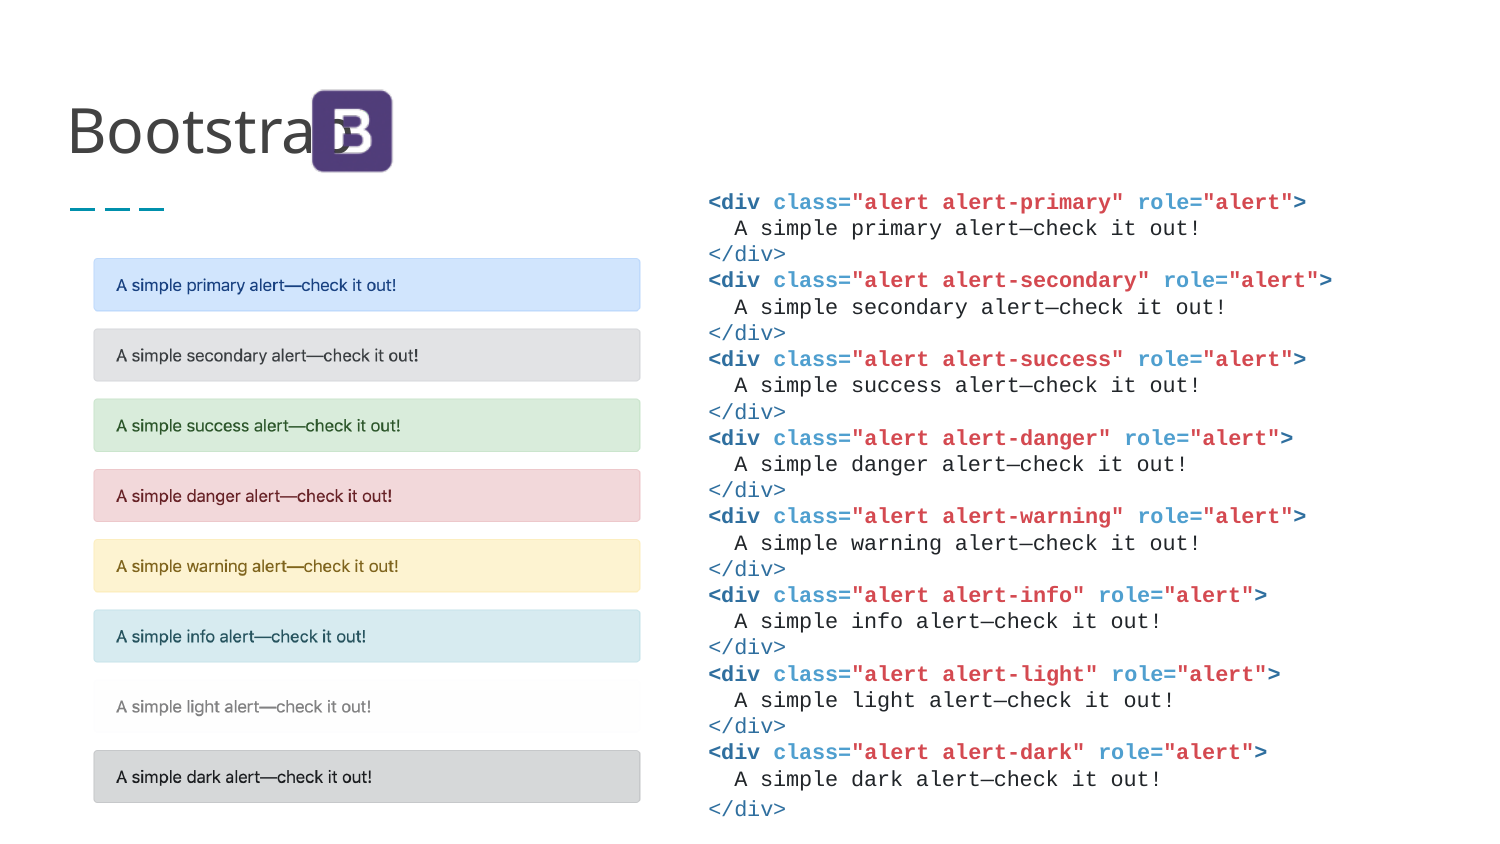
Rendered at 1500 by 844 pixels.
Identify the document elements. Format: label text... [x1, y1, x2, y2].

title Bootstrap [51, 61, 1449, 182]
text_box <div class="alert alert-primary" role="alert"> A simple primary alert—check it out! </div> <div class="alert alert-secondary" role="alert"> A simple secondary alert—check it out! </div> <div class="alert alert-success" role="alert"> A simple success alert—check it out! </div> <div class="alert alert-danger" role="alert"> A simple danger alert—check it out! </div> <div class="alert alert-warning" role="alert"> A simple warning alert—check it out! </div> <div class="alert alert-info" role="alert"> A simple info alert—check it out! </div> <div class="alert alert-light" role="alert"> A simple light alert—check it out! </div> <div class="alert alert-dark" role="alert"> A simple dark alert—check it out! </div> [693, 172, 1500, 844]
picture [76, 244, 656, 823]
picture [302, 86, 403, 182]
